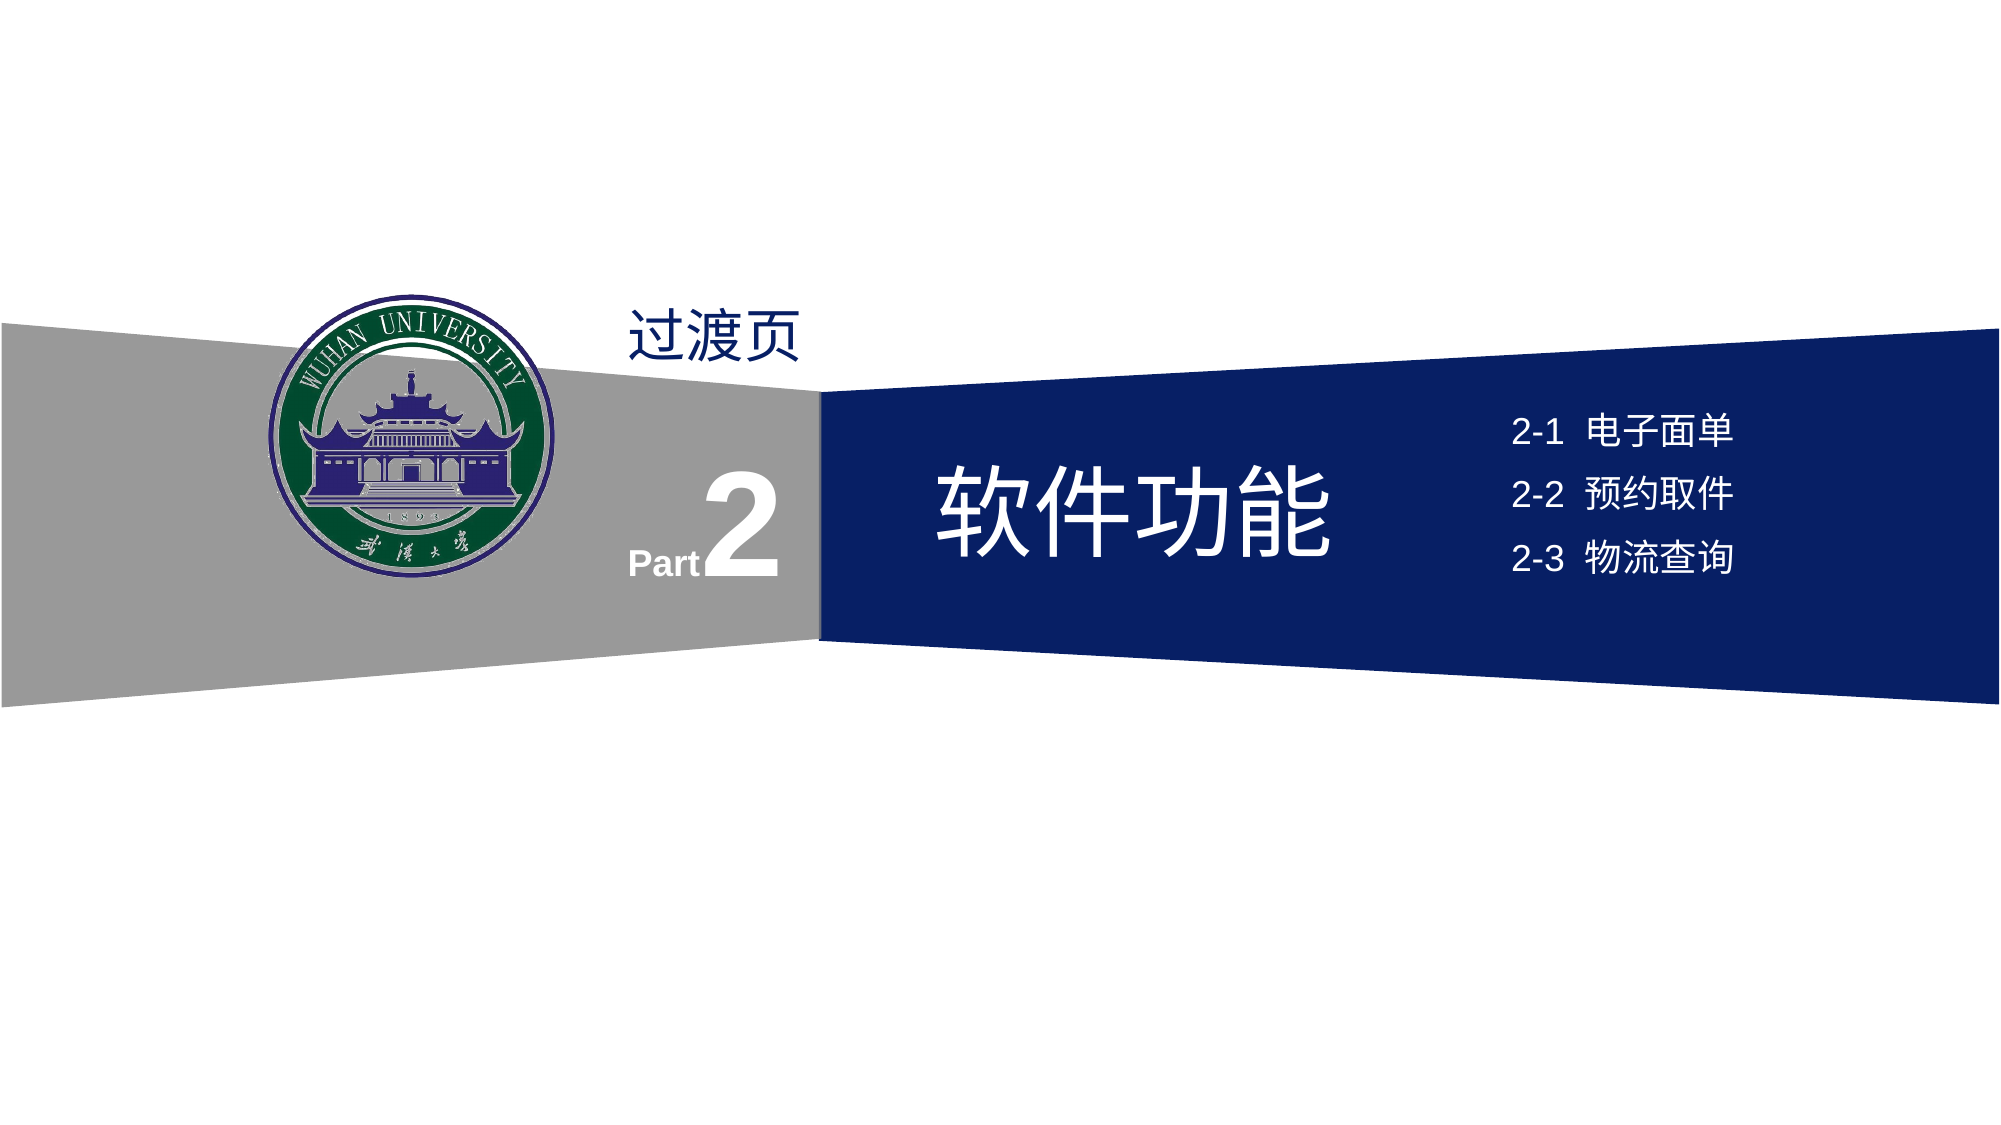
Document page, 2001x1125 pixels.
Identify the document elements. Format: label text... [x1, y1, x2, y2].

picture [268, 294, 555, 578]
text_box 过渡页 [612, 291, 818, 377]
text_box 软件功能 [919, 442, 1349, 577]
text_box Part2 [612, 419, 799, 614]
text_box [1499, 399, 1747, 588]
